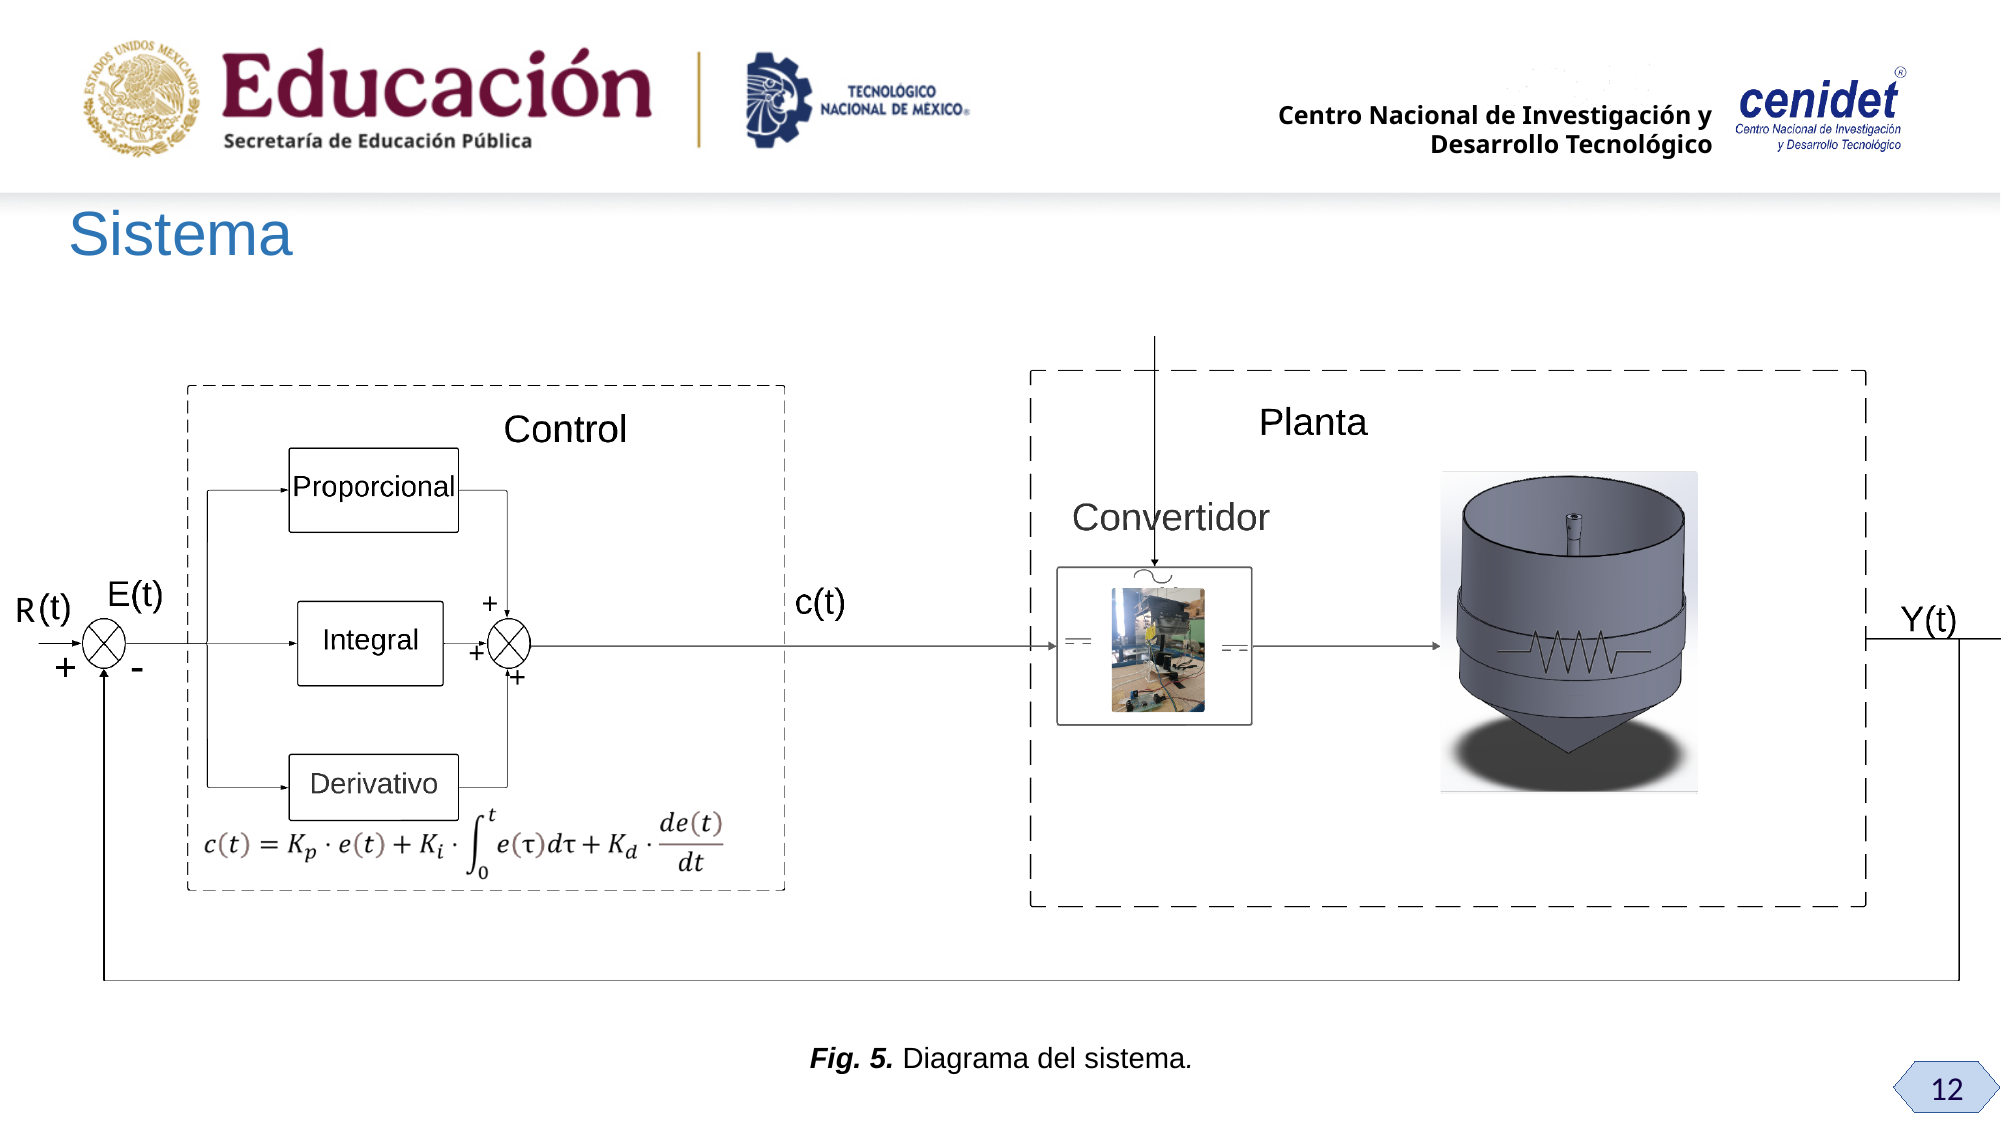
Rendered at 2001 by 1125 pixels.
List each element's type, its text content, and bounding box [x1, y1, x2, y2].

slide_number 12 [1893, 1061, 2000, 1113]
text_box Fig. 5. Diagrama del sistema. [795, 1032, 1242, 1083]
text_box R [0, 577, 38, 638]
text_box Sistema [53, 163, 720, 308]
text_box Centro Nacional de Investigación y Desarrollo Tecnológico [1177, 91, 1727, 167]
picture [0, 0, 2001, 1125]
